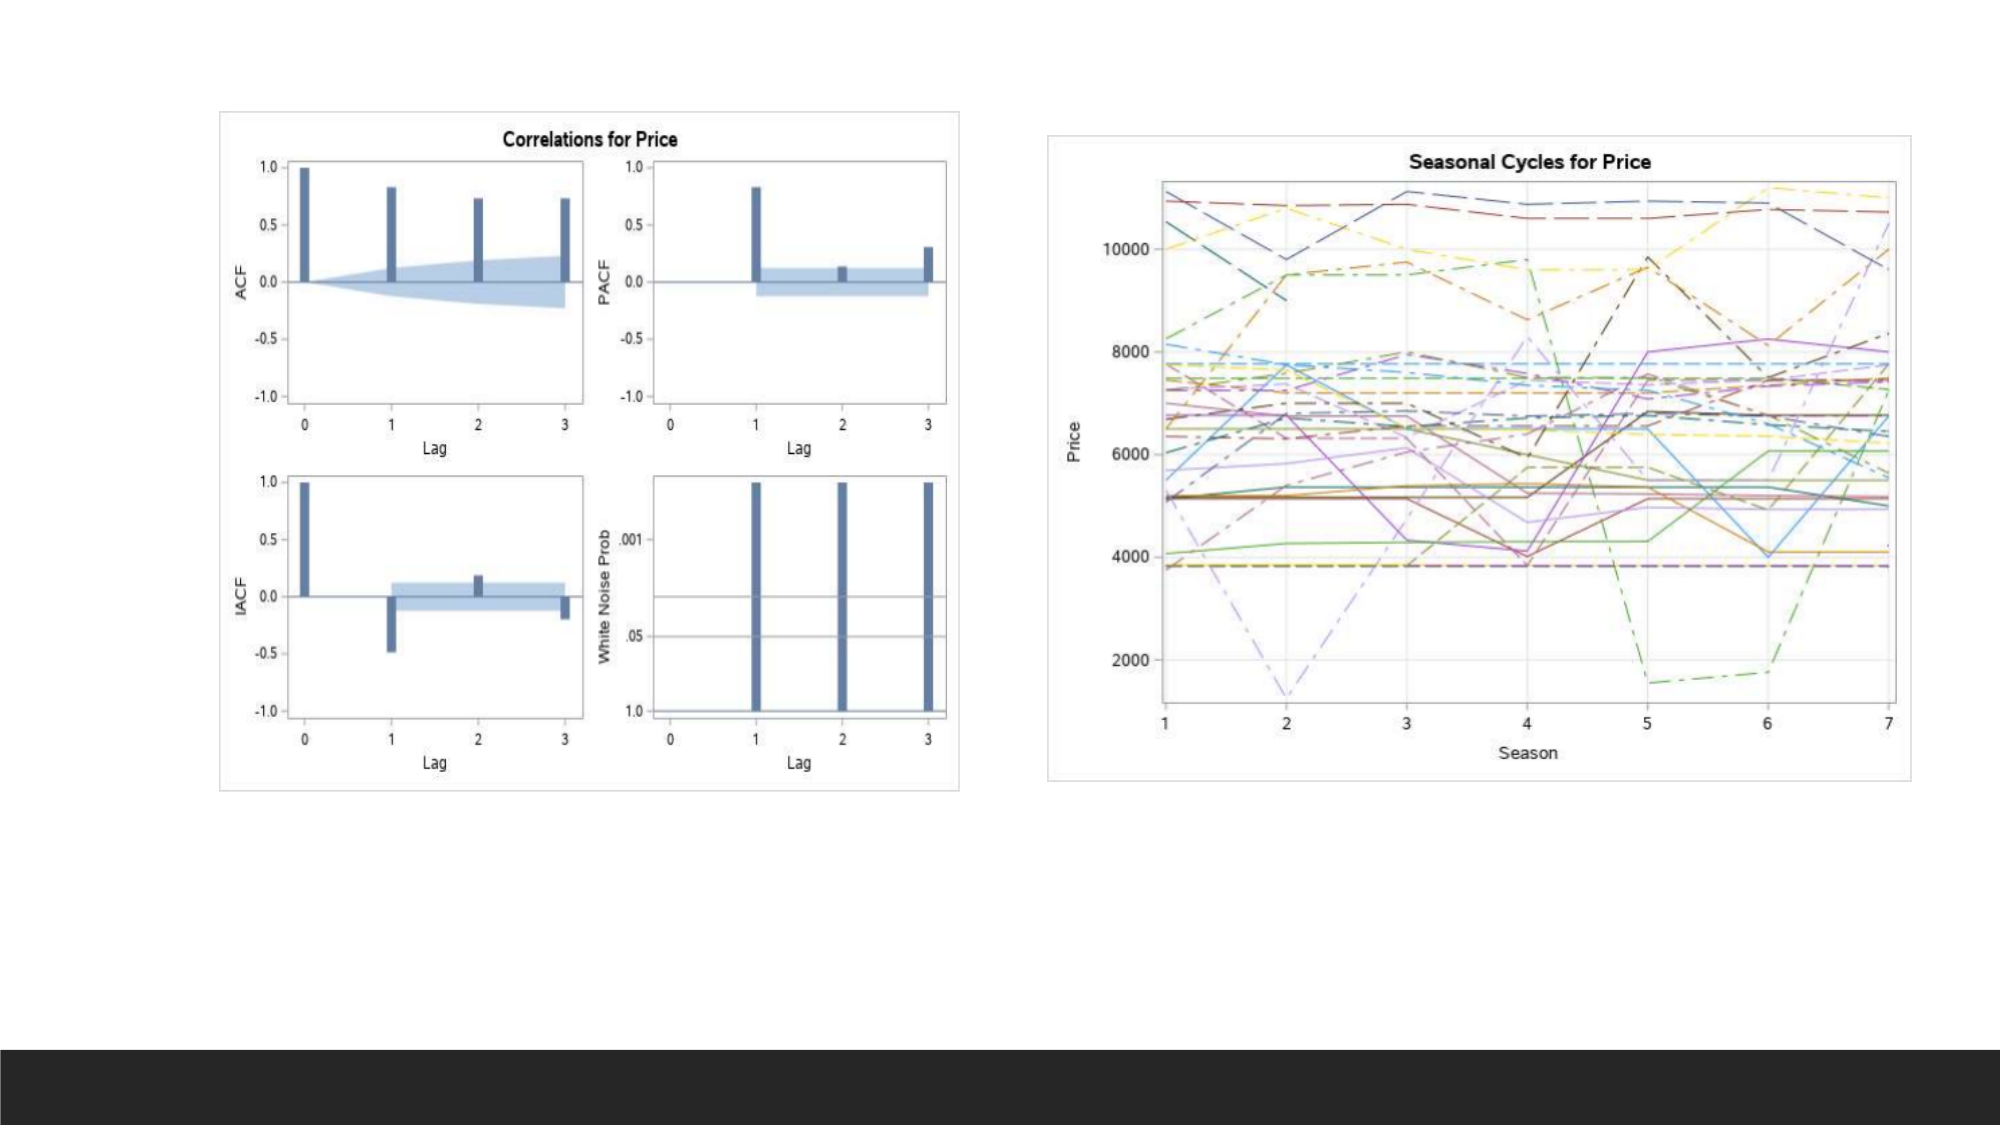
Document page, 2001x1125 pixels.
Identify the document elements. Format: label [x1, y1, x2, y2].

picture [179, 86, 1976, 826]
